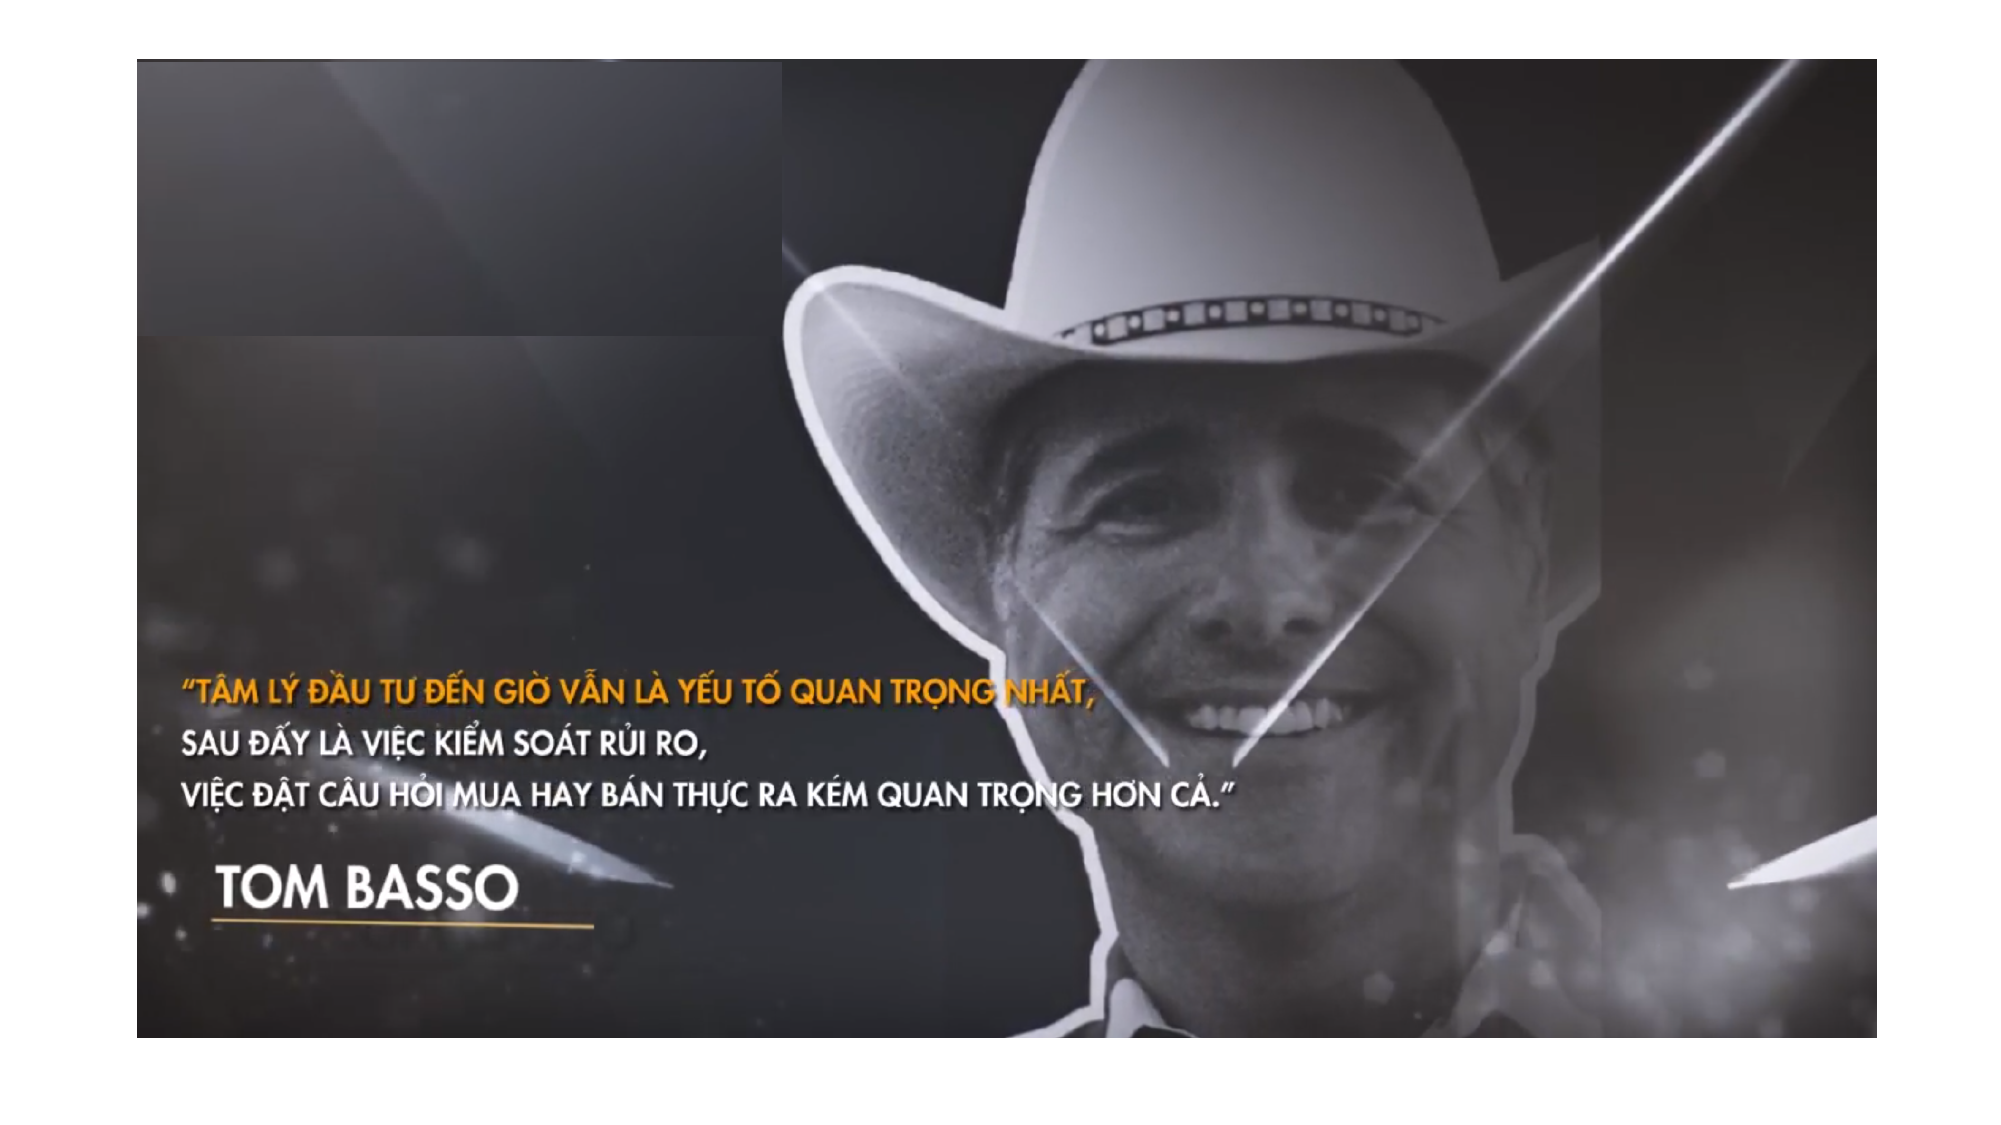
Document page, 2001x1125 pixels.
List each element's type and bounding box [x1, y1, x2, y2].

picture [137, 59, 1877, 1038]
